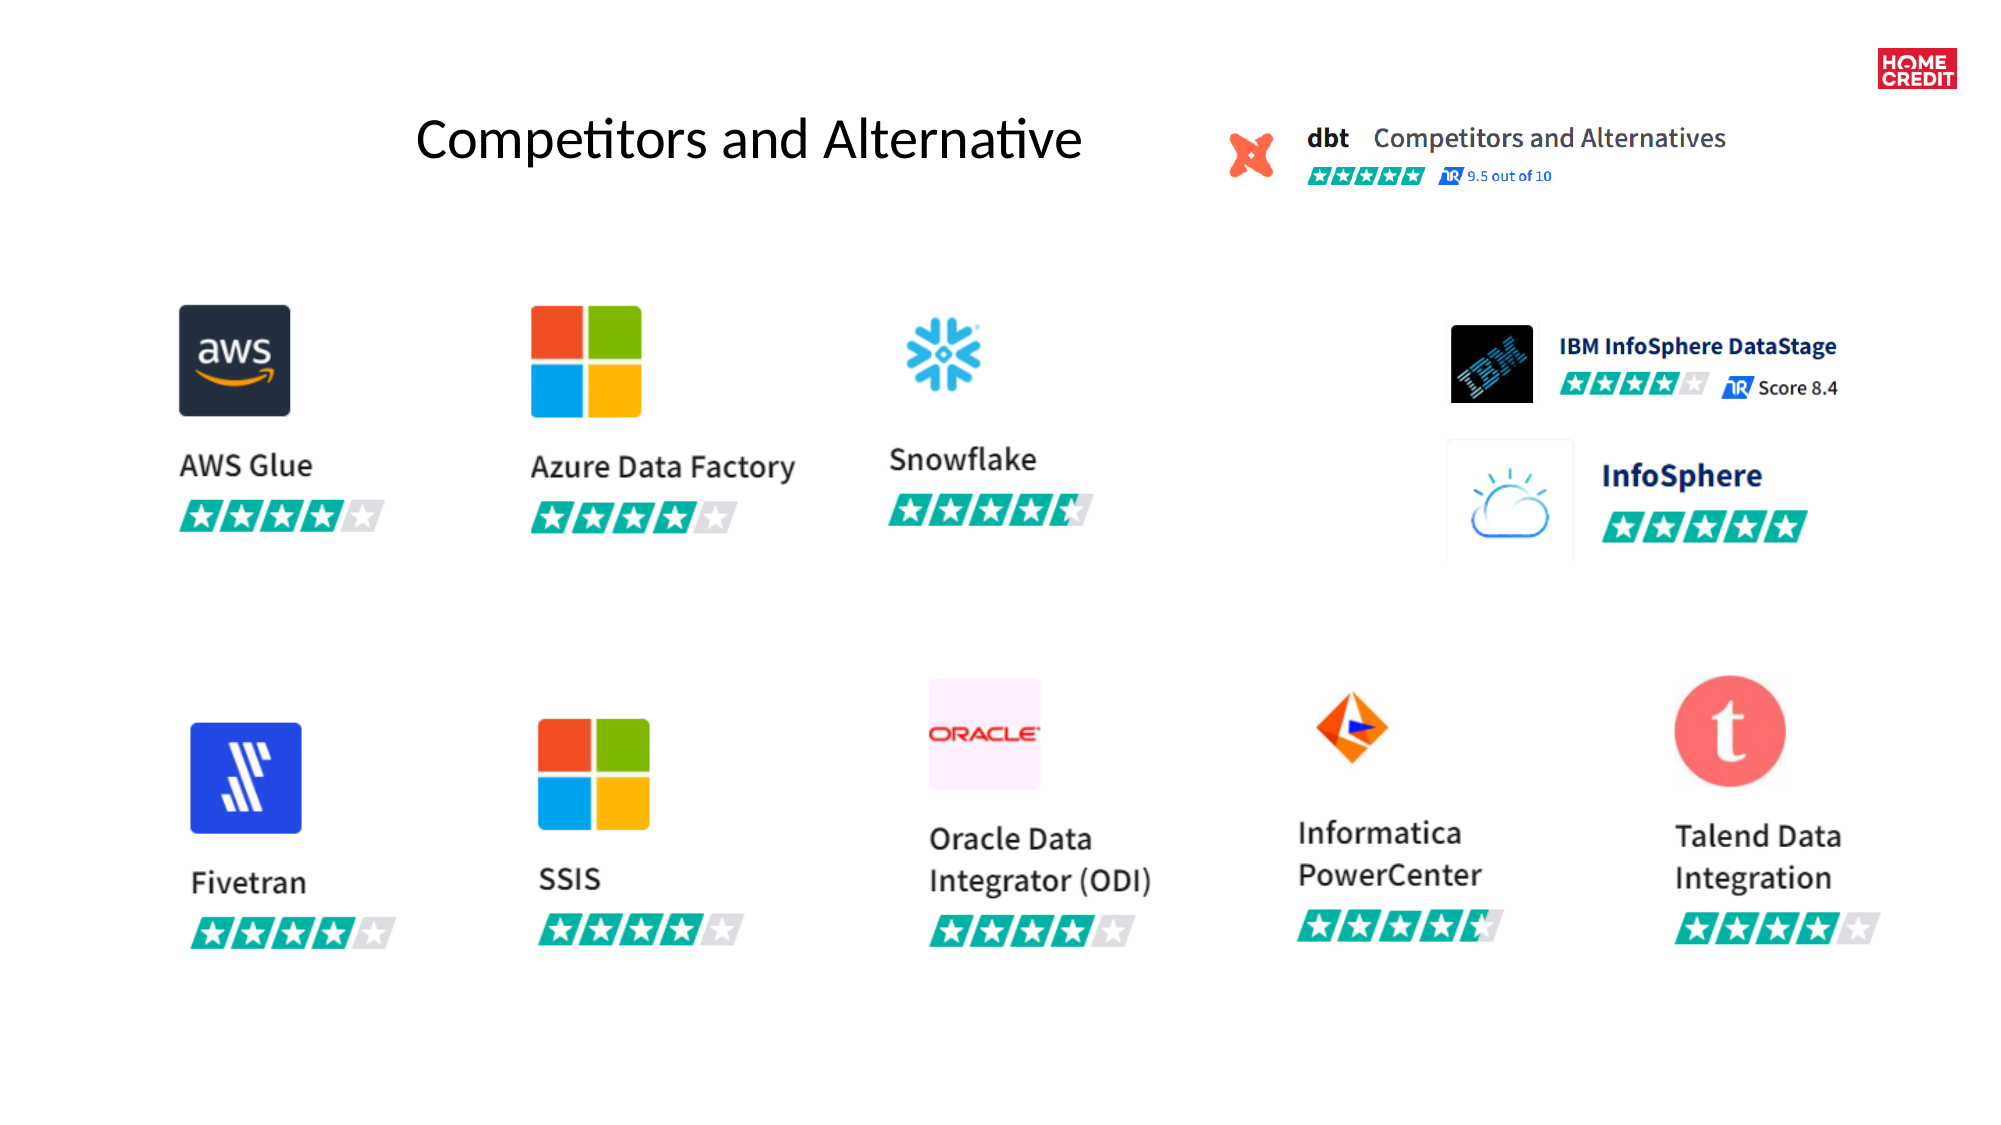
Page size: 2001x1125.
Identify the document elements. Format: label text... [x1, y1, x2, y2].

text_box Competitors and Alternative [401, 93, 1161, 178]
picture [913, 669, 1151, 961]
picture [505, 295, 802, 553]
picture [167, 708, 406, 964]
picture [1441, 321, 1842, 403]
picture [1647, 666, 1889, 950]
picture [1225, 116, 1735, 194]
picture [1878, 48, 1958, 90]
picture [1278, 683, 1511, 953]
picture [1437, 429, 1815, 561]
picture [509, 708, 746, 959]
picture [862, 306, 1102, 533]
picture [138, 294, 389, 540]
